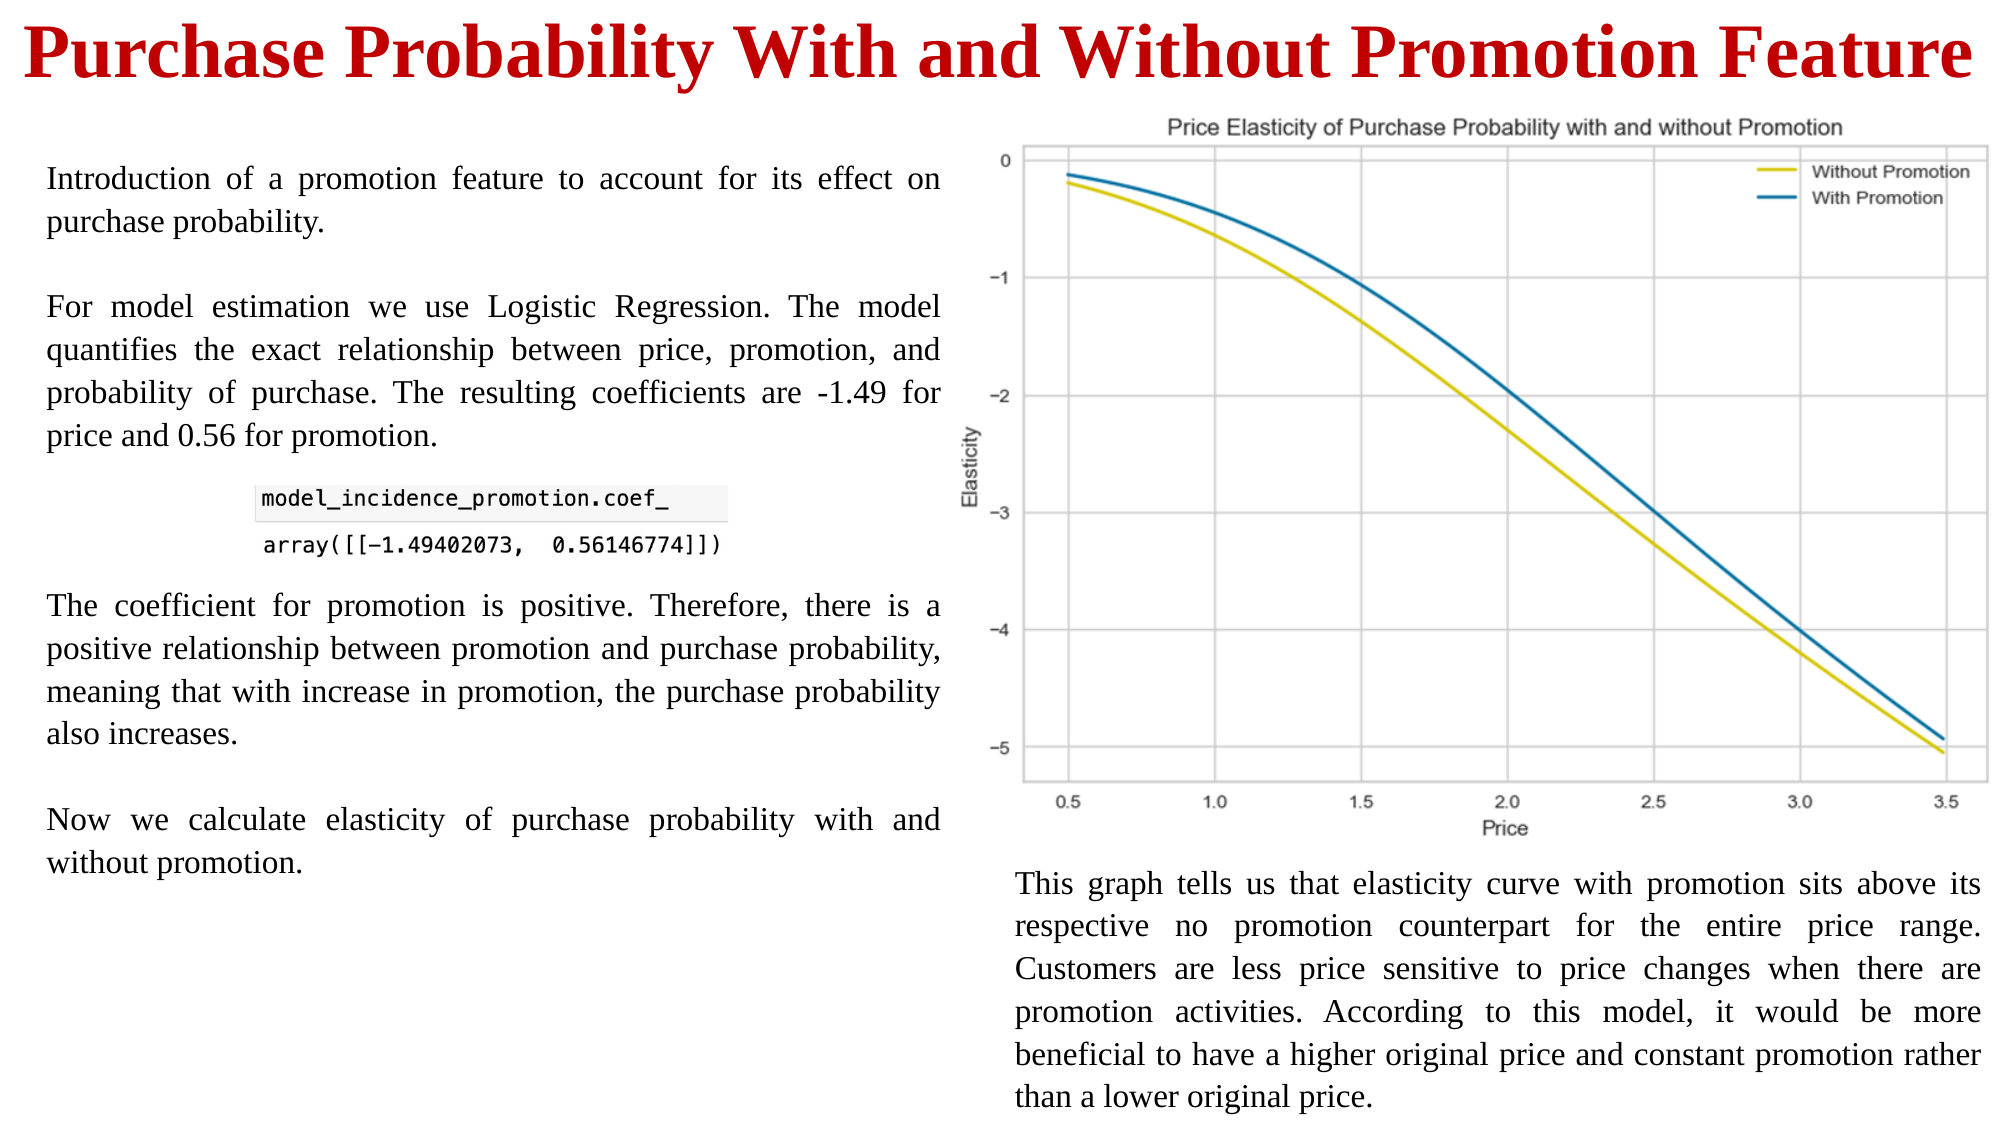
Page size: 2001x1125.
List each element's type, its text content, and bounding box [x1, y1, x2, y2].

text_box This graph tells us that elasticity curve with promotion sits above its respective no promotion counterpart for the entire price range. Customers are less price sensitive to price changes when there are promotion activities. According to this model, it would be more beneficial to have a higher original price and constant promotion rather than a lower original price. [999, 852, 2000, 1122]
title Purchase Probability With and Without Promotion Feature [0, 0, 2000, 106]
text_box Introduction of a promotion feature to account for its effect on purchase probability. For model estimation we use Logistic Regression. The model quantifies the exact relationship between price, promotion, and probability of purchase. The resulting coefficients are -1.49 for price and 0.56 for promotion. The coefficient for promotion is positive. Therefore, there is a positive relationship between promotion and purchase probability, meaning that with increase in promotion, the purchase probability also increases. Now we calculate elasticity of purchase probability with and without promotion. [31, 146, 960, 888]
picture [948, 105, 2000, 852]
picture [251, 485, 729, 561]
